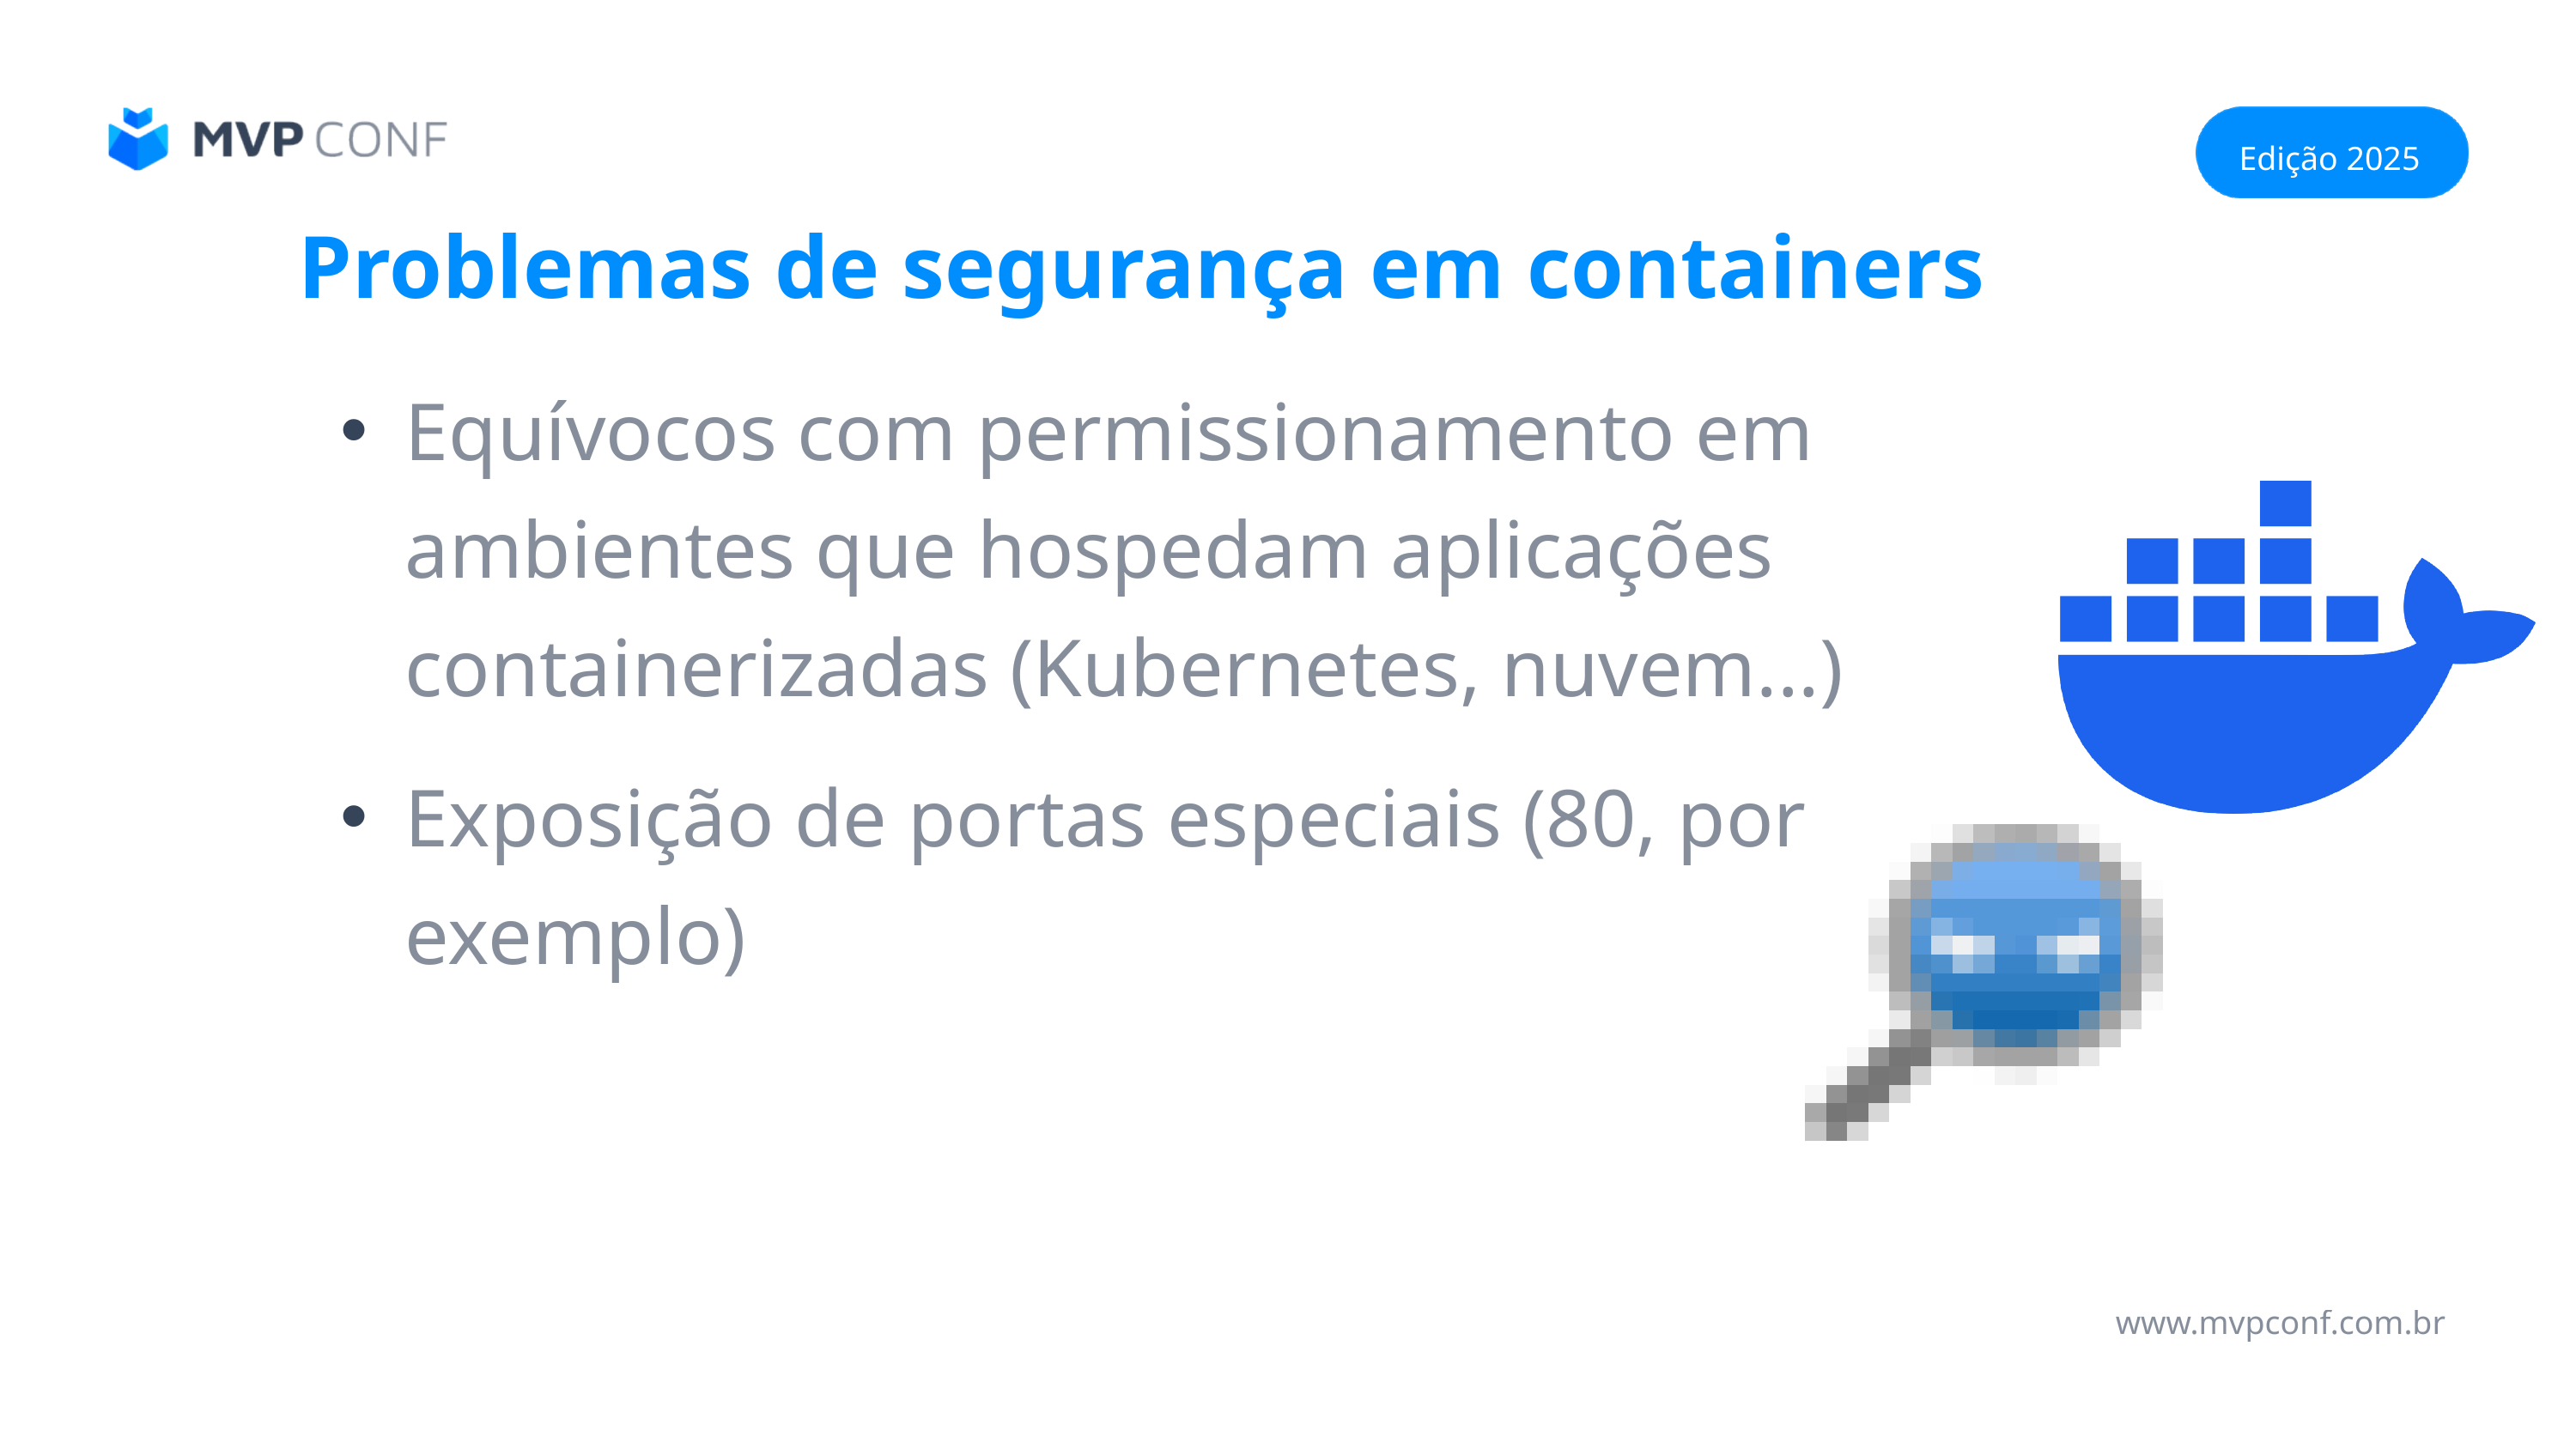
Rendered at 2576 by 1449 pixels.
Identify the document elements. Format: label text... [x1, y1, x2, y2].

picture [1784, 481, 2536, 1160]
picture [106, 106, 448, 172]
text_box Equívocos com permissionamento em ambientes que hospedam aplicações containerizadas (Kubernetes, nuvem...) Exposição de portas especiais (80, por exemplo) [340, 358, 1943, 1294]
picture [2196, 106, 2469, 198]
text_box www.mvpconf.com.br [2115, 1293, 2473, 1342]
text_box Problemas de segurança em containers [298, 220, 2239, 446]
